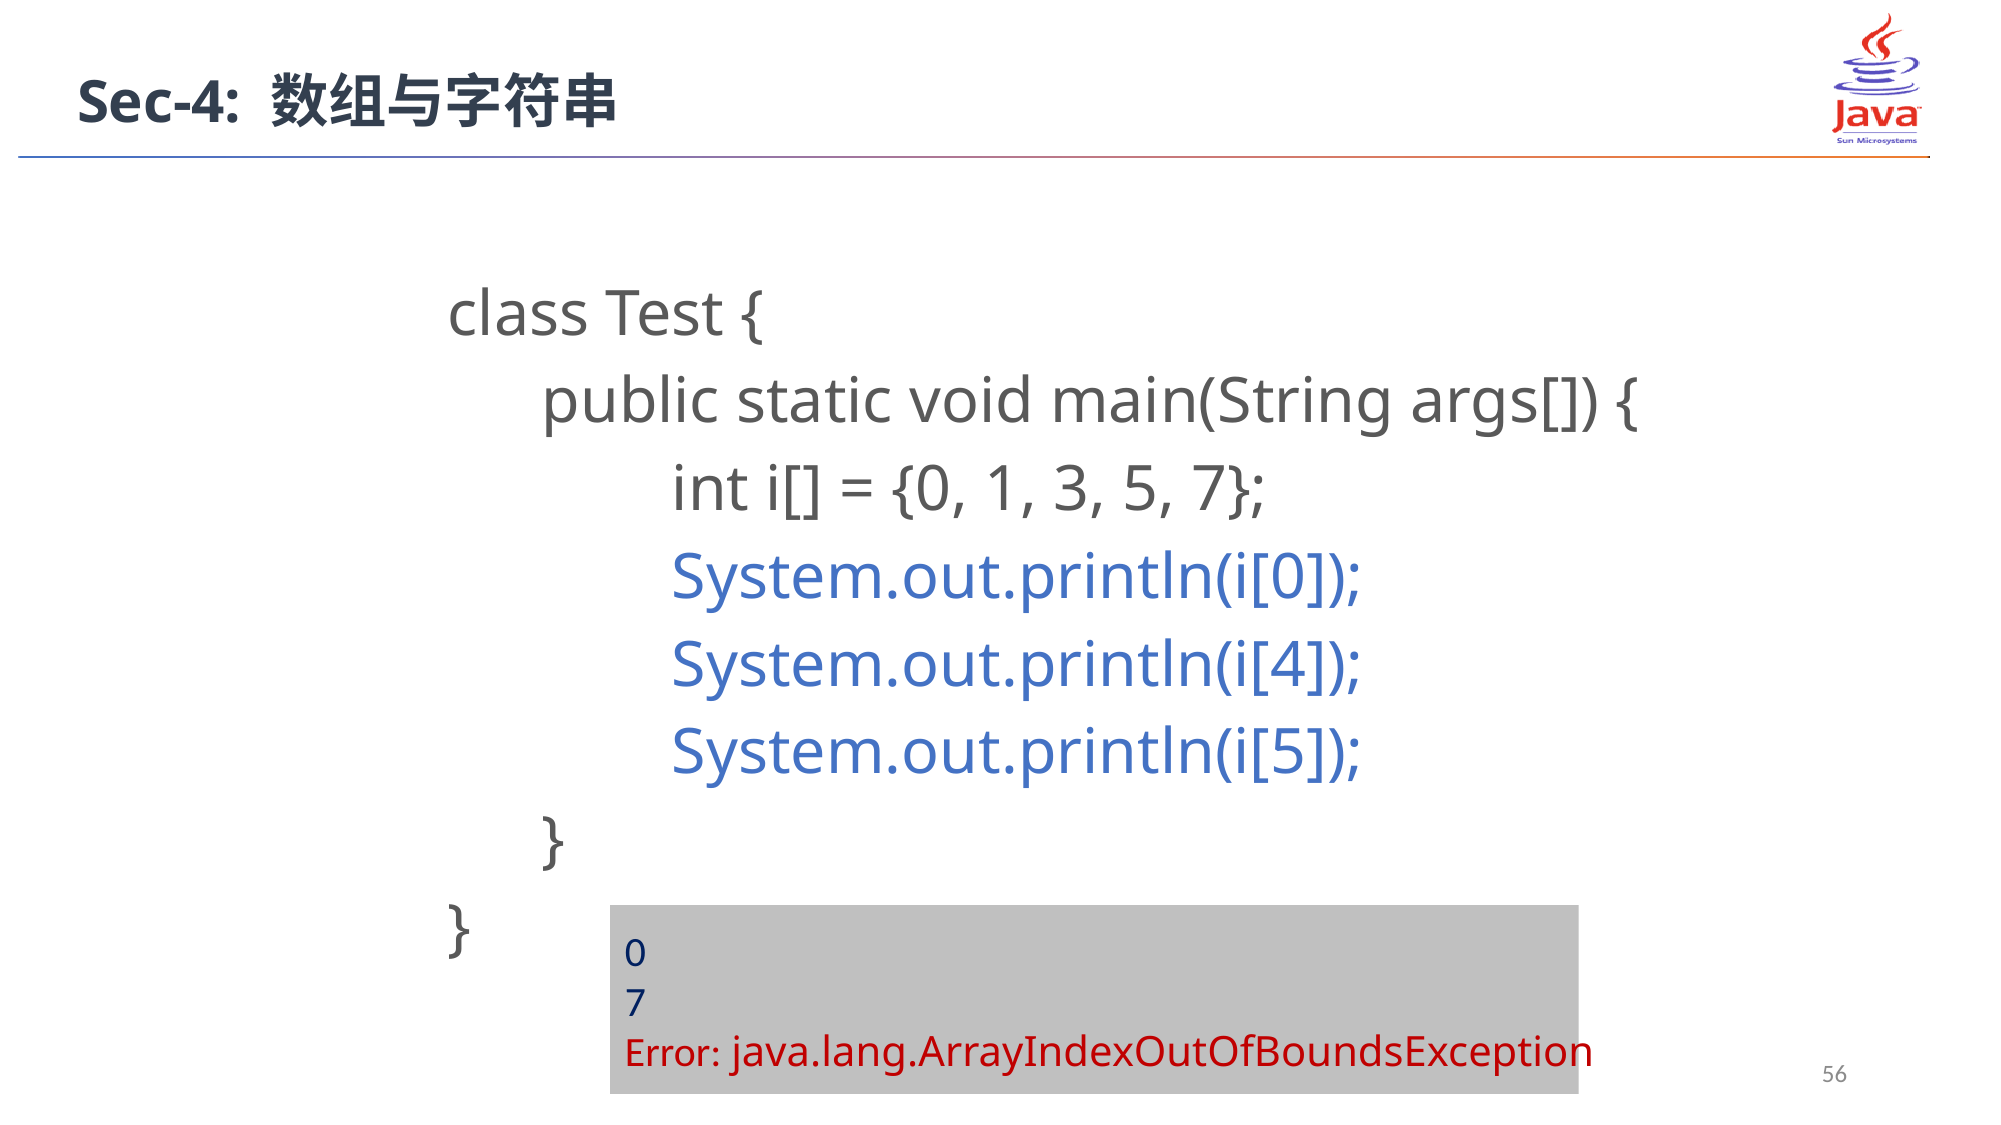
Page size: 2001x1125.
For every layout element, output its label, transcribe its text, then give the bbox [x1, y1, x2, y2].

slide_number 56 [1412, 1042, 1863, 1103]
text_box class Test { public static void main(String args[]) { int i[] = {0, 1, 3, 5, 7}; System.out.println(i[0]); System.out.println(i[4]); System.out.println(i[5]); } } [432, 264, 1660, 1035]
text_box 0 7 Error: java.lang.ArrayIndexOutOfBoundsException [610, 905, 1579, 1094]
picture [1825, 9, 1930, 149]
text_box Sec-4: 数组与字符串 [74, 62, 1178, 135]
